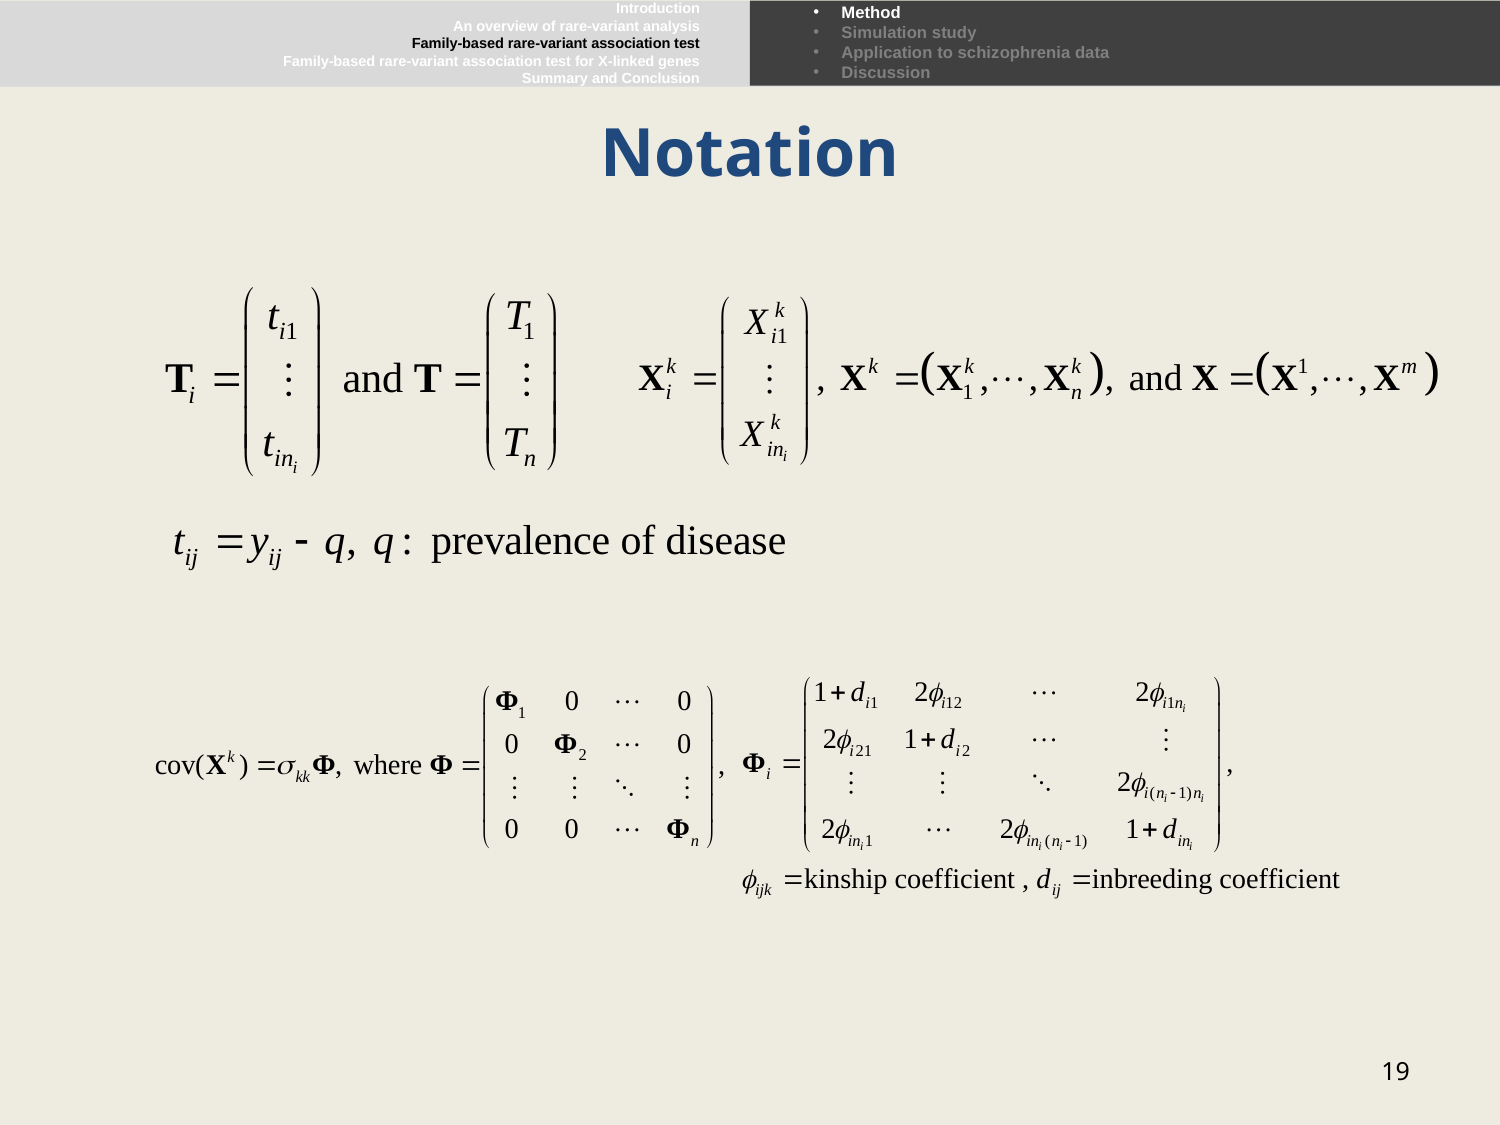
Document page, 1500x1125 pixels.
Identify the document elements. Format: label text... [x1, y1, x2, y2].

title Notation [75, 101, 1425, 185]
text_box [150, 669, 1353, 907]
text_box [1125, 0, 1500, 88]
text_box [159, 279, 794, 580]
slide_number 19 [1074, 1042, 1425, 1103]
text_box Introduction An overview of rare-variant analysis Family-based rare-variant association test Family-based rare-variant association test for X-linked genes Summary and Conclusion [76, 0, 715, 94]
text_box Method Simulation study Application to schizophrenia data Discussion [798, 0, 1125, 90]
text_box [798, 290, 1445, 472]
text_box [748, 0, 798, 88]
